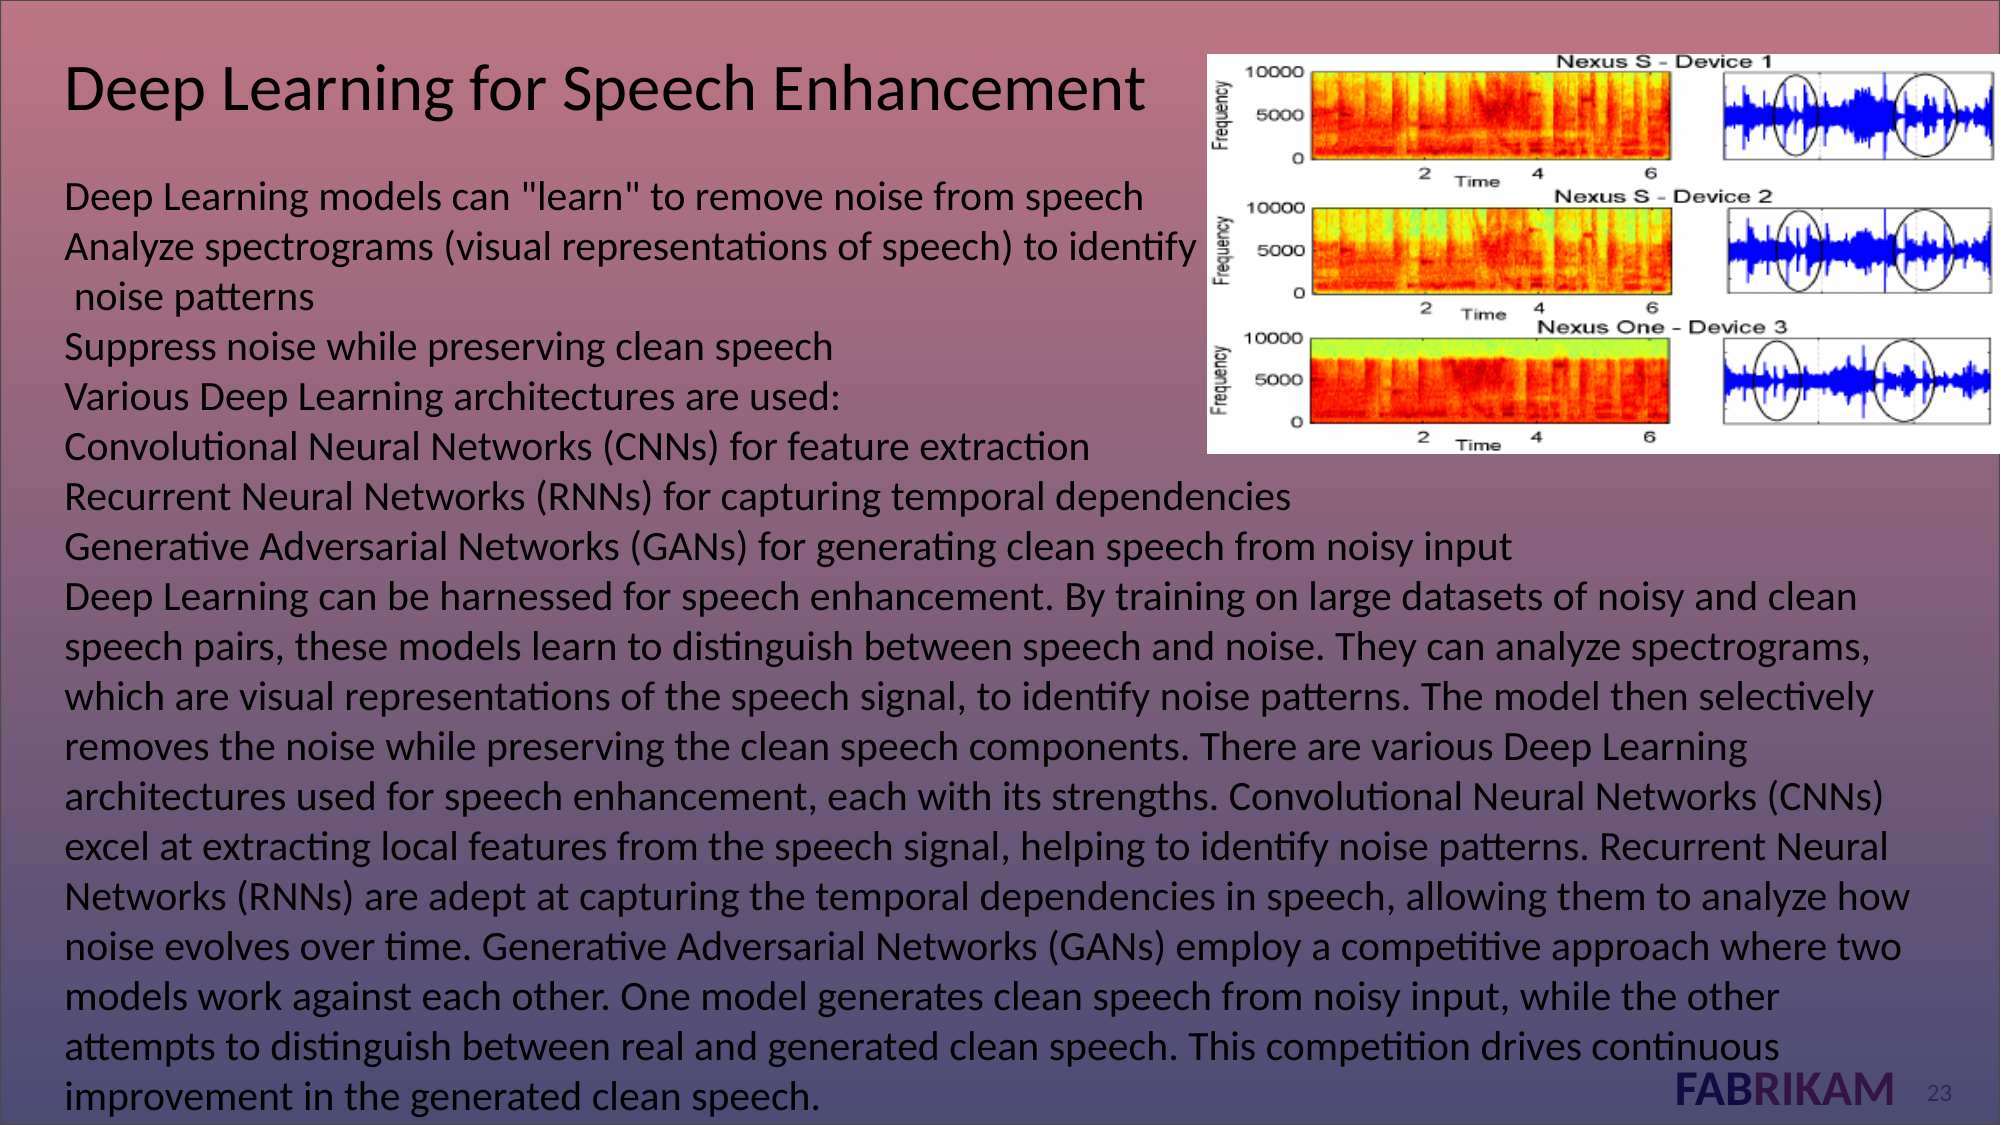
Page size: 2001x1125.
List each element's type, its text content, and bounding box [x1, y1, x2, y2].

text_box [0, 0, 2000, 1125]
picture [1207, 54, 2000, 454]
text_box Deep Learning for Speech Enhancement Deep Learning models can "learn" to remove noise from speech Analyze spectrograms (visual representations of speech) to identify noise patterns Suppress noise while preserving clean speech Various Deep Learning architectures are used: Convolutional Neural Networks (CNNs) for feature extraction Recurrent Neural Networks (RNNs) for capturing temporal dependencies Generative Adversarial Networks (GANs) for generating clean speech from noisy input Deep Learning can be harnessed for speech enhancement. By training on large datasets of noisy and clean speech pairs, these models learn to distinguish between speech and noise. They can analyze spectrograms, which are visual representations of the speech signal, to identify noise patterns. The model then selectively removes the noise while preserving the clean speech components. There are various Deep Learning architectures used for speech enhancement, each with its strengths. Convolutional Neural Networks (CNNs) excel at extracting local features from the speech signal, helping to identify noise patterns. Recurrent Neural Networks (RNNs) are adept at capturing the temporal dependencies in speech, allowing them to analyze how noise evolves over time. Generative Adversarial Networks (GANs) employ a competitive approach where two models work against each other. One model generates clean speech from noisy input, while the other attempts to distinguish between real and generated clean speech. This competition drives continuous improvement in the generated clean speech. [49, 36, 1947, 1125]
